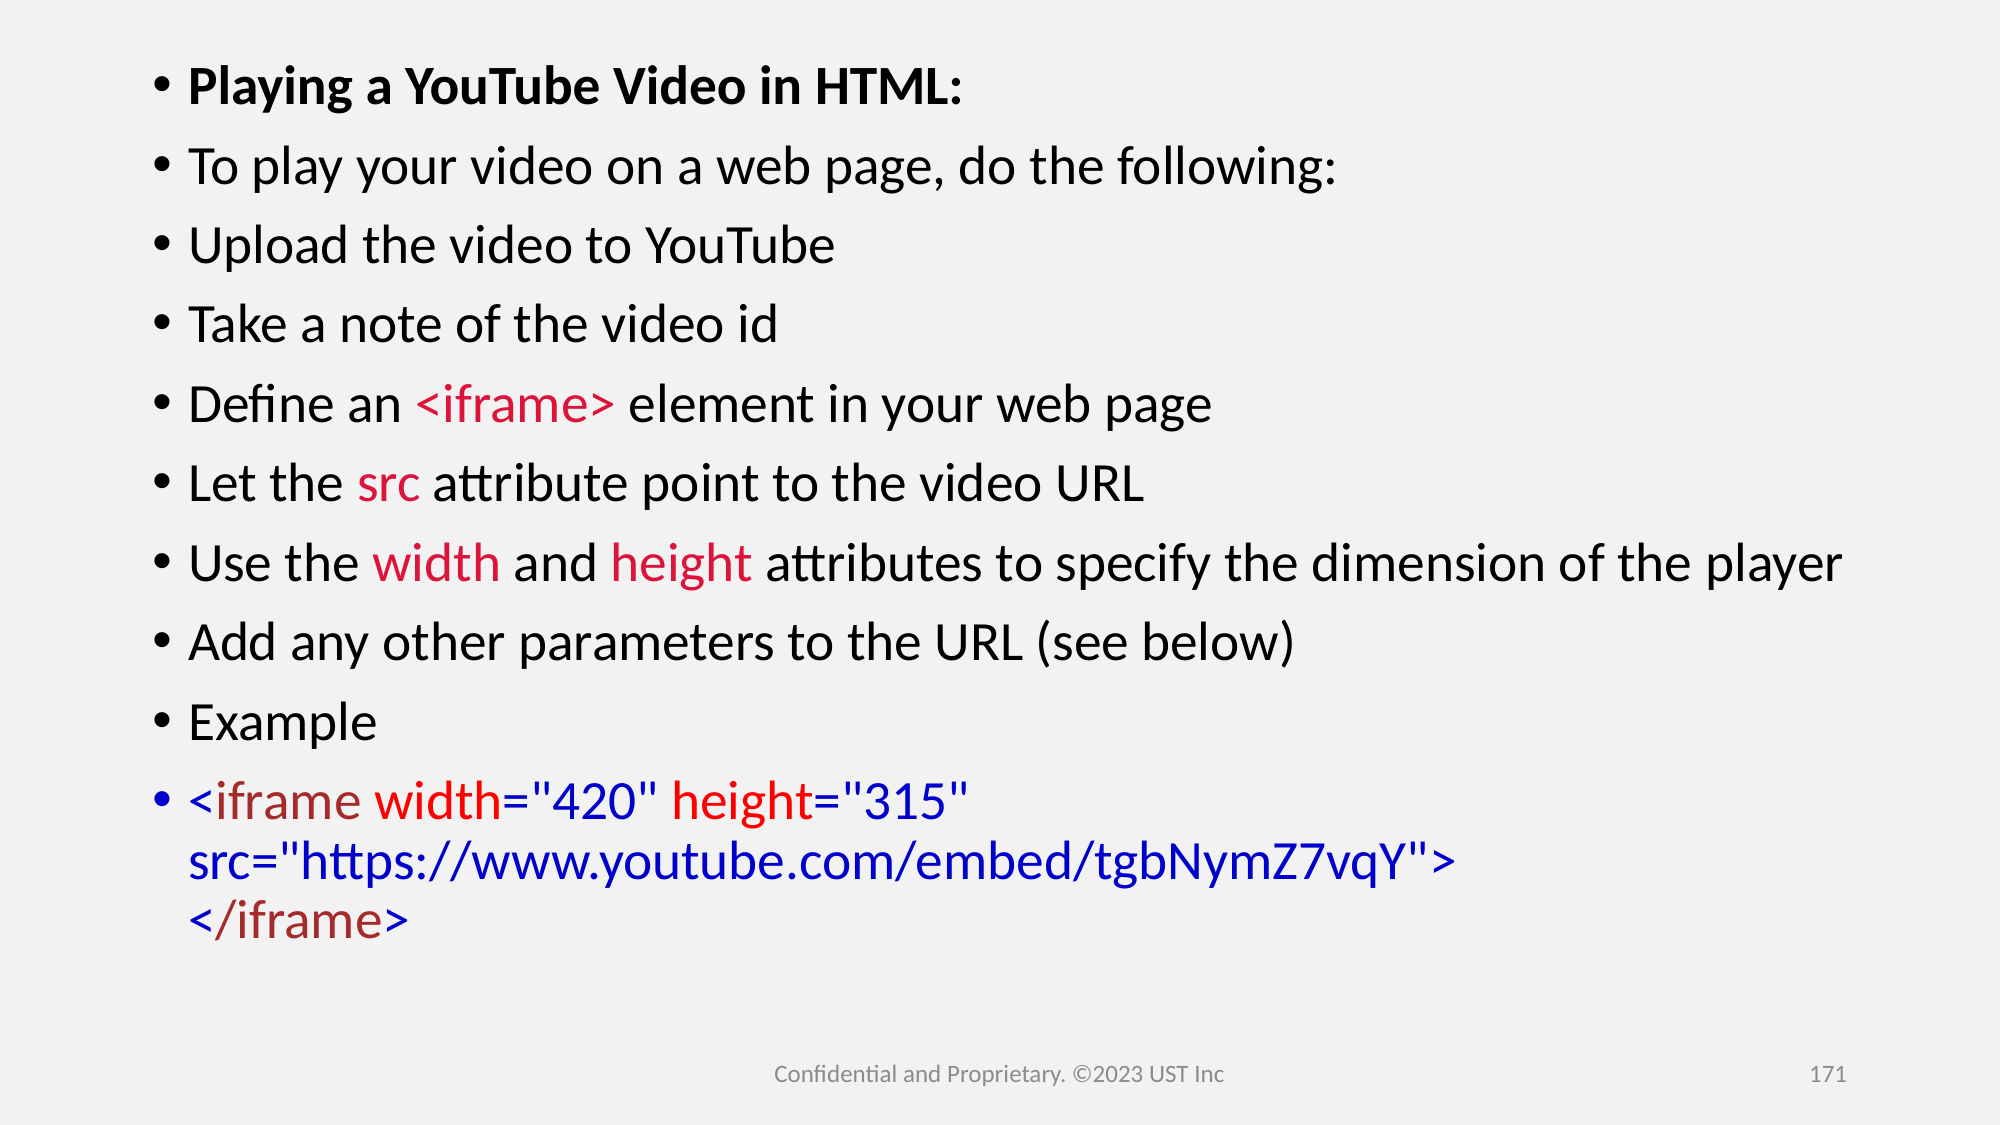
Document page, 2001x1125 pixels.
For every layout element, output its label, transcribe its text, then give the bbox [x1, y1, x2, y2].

list Playing a YouTube Video in HTML: To play your video on a web page, do the following: Upload the video to YouTube Take a note of the video id Define an <iframe> element in your web page Let the src attribute point to the video URL Use the width and height attributes to specify the dimension of the player Add any other parameters to the URL (see below) Example <iframe width="420" height="315" src="https://www.youtube.com/embed/tgbNymZ7vqY"> </iframe> [137, 49, 1863, 1014]
footer Confidential and Proprietary. ©2023 UST Inc [662, 1042, 1338, 1103]
slide_number 171 [1412, 1042, 1863, 1103]
